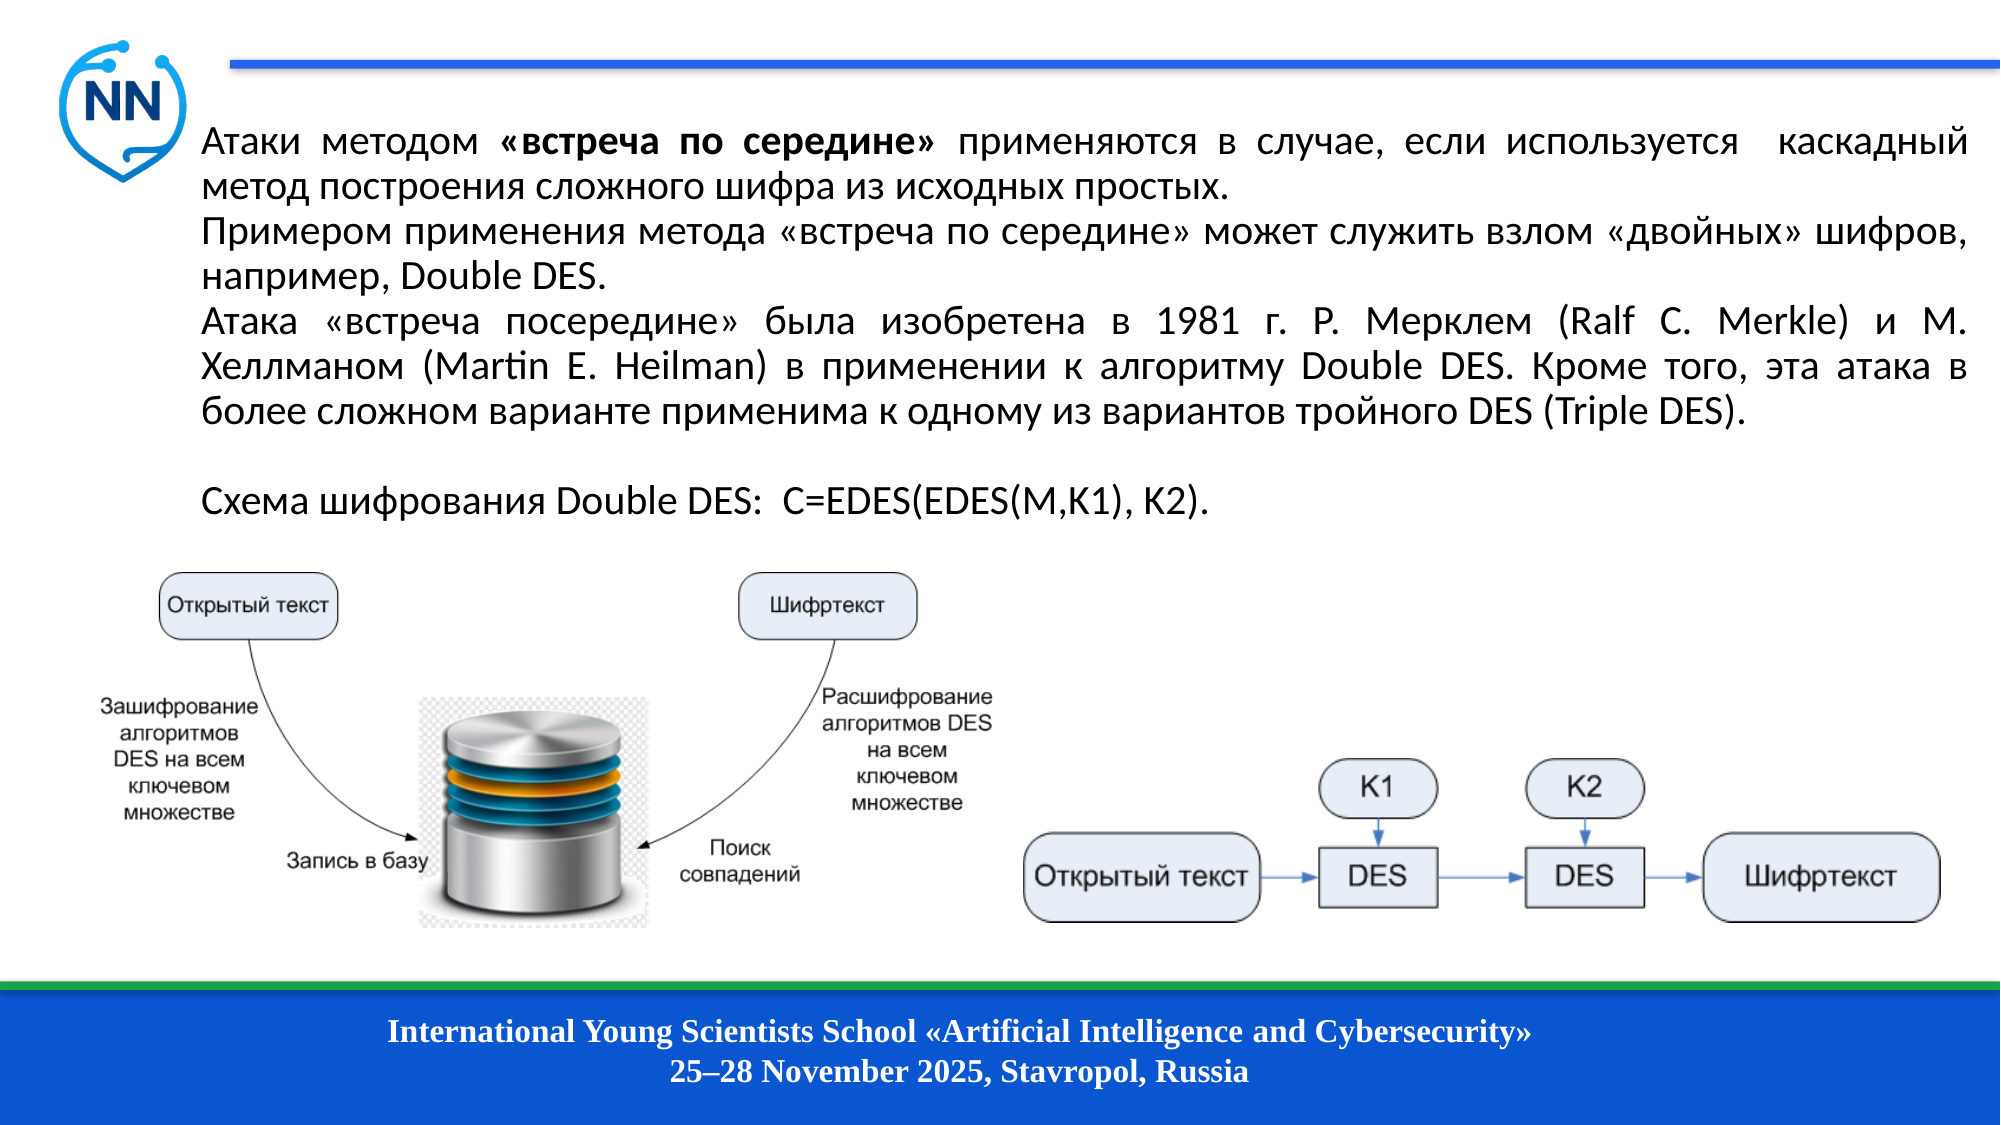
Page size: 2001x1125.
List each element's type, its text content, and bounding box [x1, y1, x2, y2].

text_box [229, 59, 2000, 69]
picture [1023, 758, 1941, 923]
text_box Атаки методом «встреча по середине» применяются в случае, если используется каскадный метод построения сложного шифра из исходных простых. Примером применения метода «встреча по середине» может служить взлом «двойных» шифров, например, Double DES. Атака «встреча посередине» была изобретена в 1981 г. Р. Мерклем (Ralf С. Merkle) и М. Хеллманом (Martin Е. Heilman) в применении к алгоритму Double DES. Кроме того, эта атака в более сложном варианте применима к одному из вариантов тройного DES (Triple DES). Схема шифрования Double DES: C=EDES(EDES(M,K1), K2). [186, 111, 1984, 532]
text_box [0, 1000, 2000, 1125]
picture [59, 40, 120, 97]
text_box International Young Scientists School «Artificial Intelligence and Cybersecurity» 25–28 November 2025, Stavropol, Russia [372, 1002, 1548, 1097]
picture [99, 571, 999, 929]
picture [59, 40, 187, 184]
text_box [0, 981, 2000, 991]
